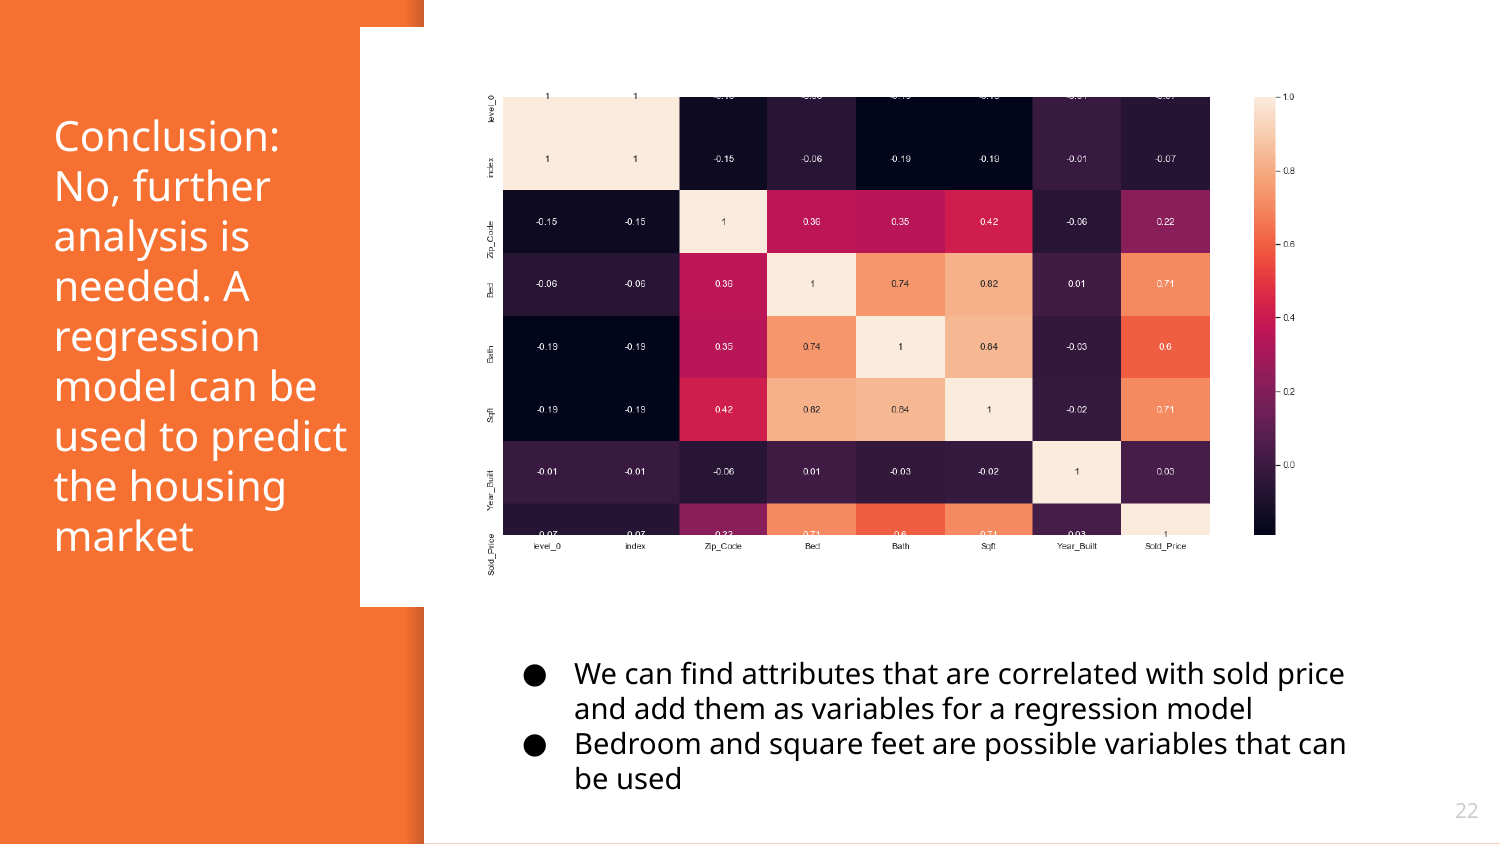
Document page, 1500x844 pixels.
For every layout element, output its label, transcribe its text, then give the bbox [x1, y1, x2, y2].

title Conclusion: No, further analysis is needed. A regression model can be used to predict the housing market [38, 94, 375, 748]
picture [360, 27, 1500, 607]
text_box We can find attributes that are correlated with sold price and add them as variables for a regression model Bedroom and square feet are possible variables that can be used [484, 640, 1397, 844]
slide_number 22 [1403, 779, 1494, 844]
